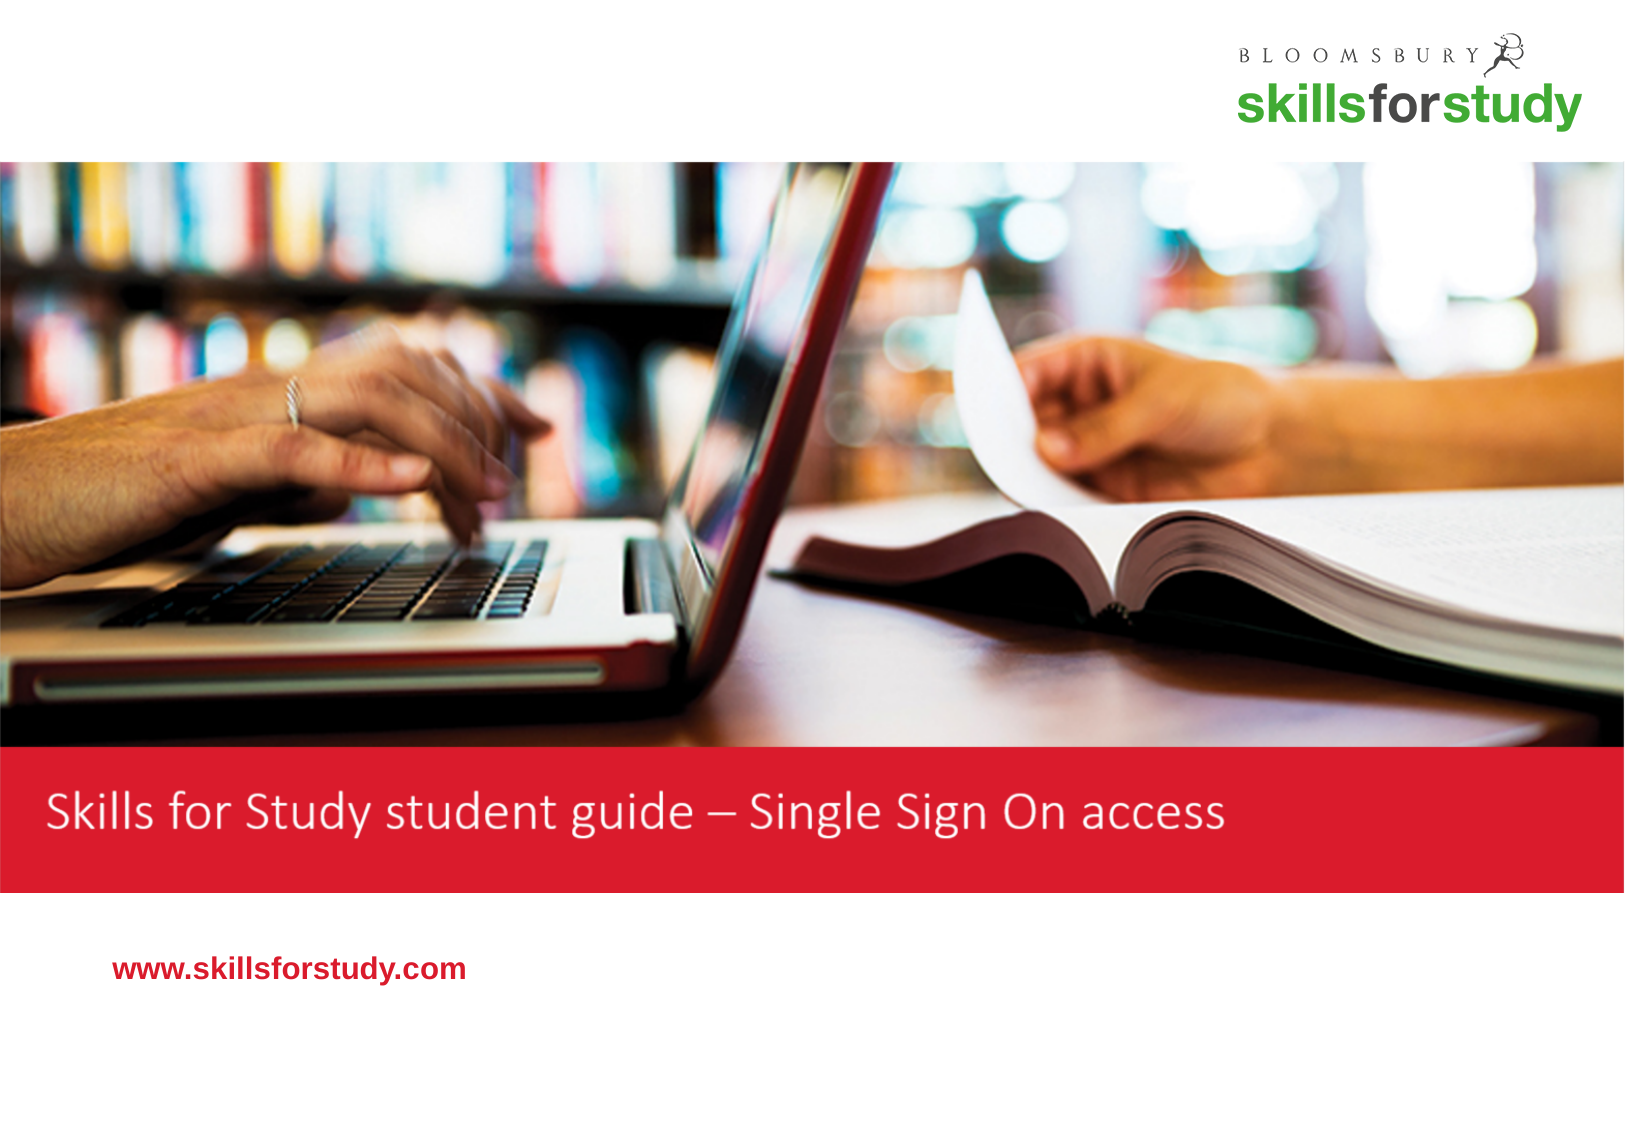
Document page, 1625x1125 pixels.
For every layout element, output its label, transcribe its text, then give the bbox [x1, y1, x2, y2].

text_box [6, 33, 1610, 158]
list www.skillsforstudy.com [112, 952, 1501, 1004]
picture [0, 161, 1625, 893]
picture [1213, 33, 1582, 145]
